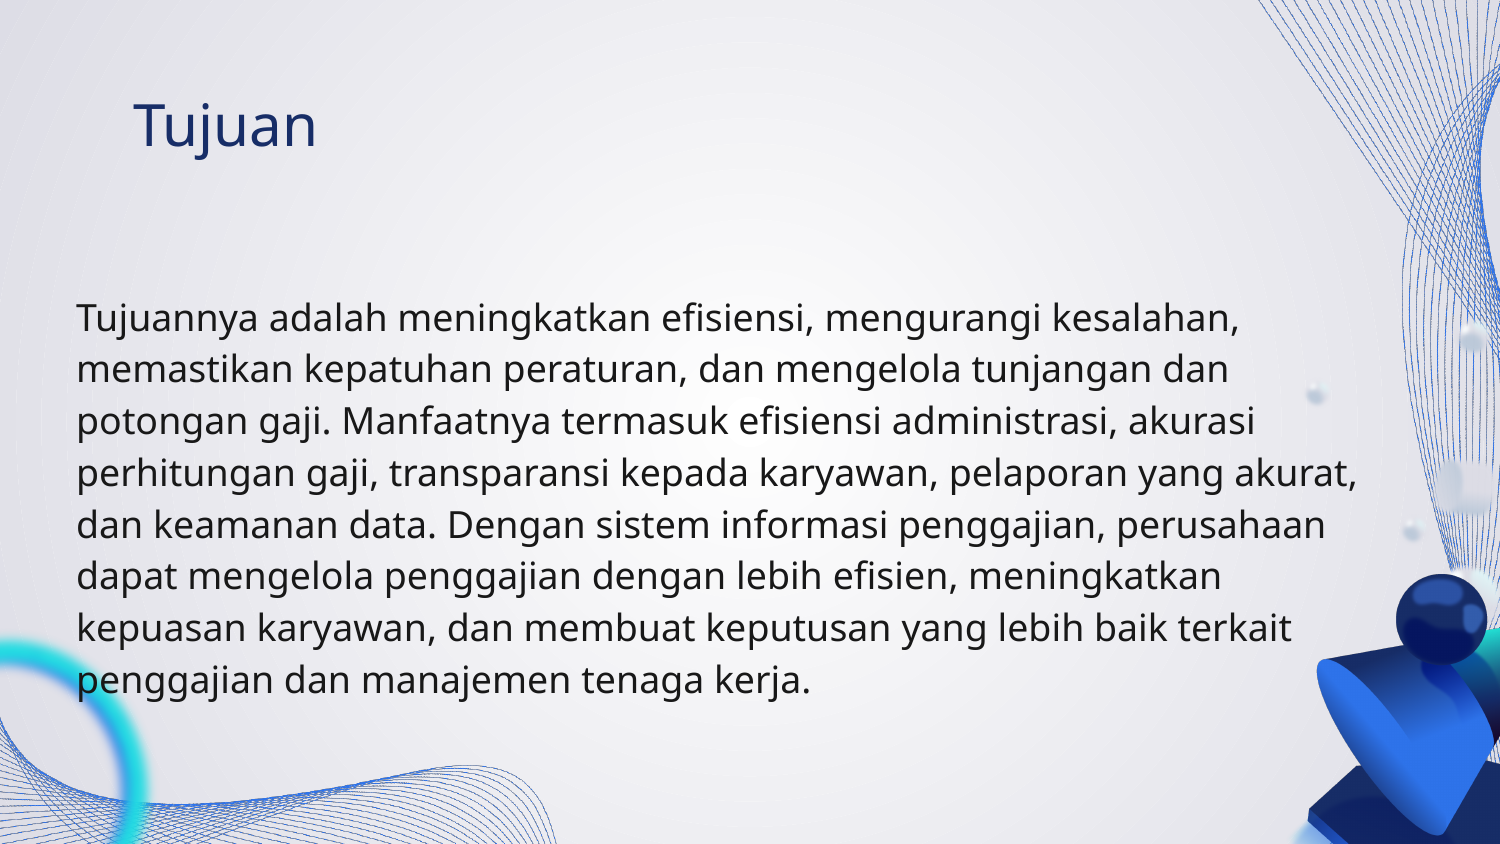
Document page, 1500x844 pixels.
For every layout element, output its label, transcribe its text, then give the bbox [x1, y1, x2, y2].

subtitle Tujuannya adalah meningkatkan efisiensi, mengurangi kesalahan, memastikan kepatuhan peraturan, dan mengelola tunjangan dan potongan gaji. Manfaatnya termasuk efisiensi administrasi, akurasi perhitungan gaji, transparansi kepada karyawan, pelaporan yang akurat, dan keamanan data. Dengan sistem informasi penggajian, perusahaan dapat mengelola penggajian dengan lebih efisien, meningkatkan kepuasan karyawan, dan membuat keputusan yang lebih baik terkait penggajian dan manajemen tenaga kerja. [61, 271, 1382, 656]
picture [867, 0, 1500, 844]
picture [0, 562, 644, 844]
title Tujuan [118, 72, 1382, 167]
